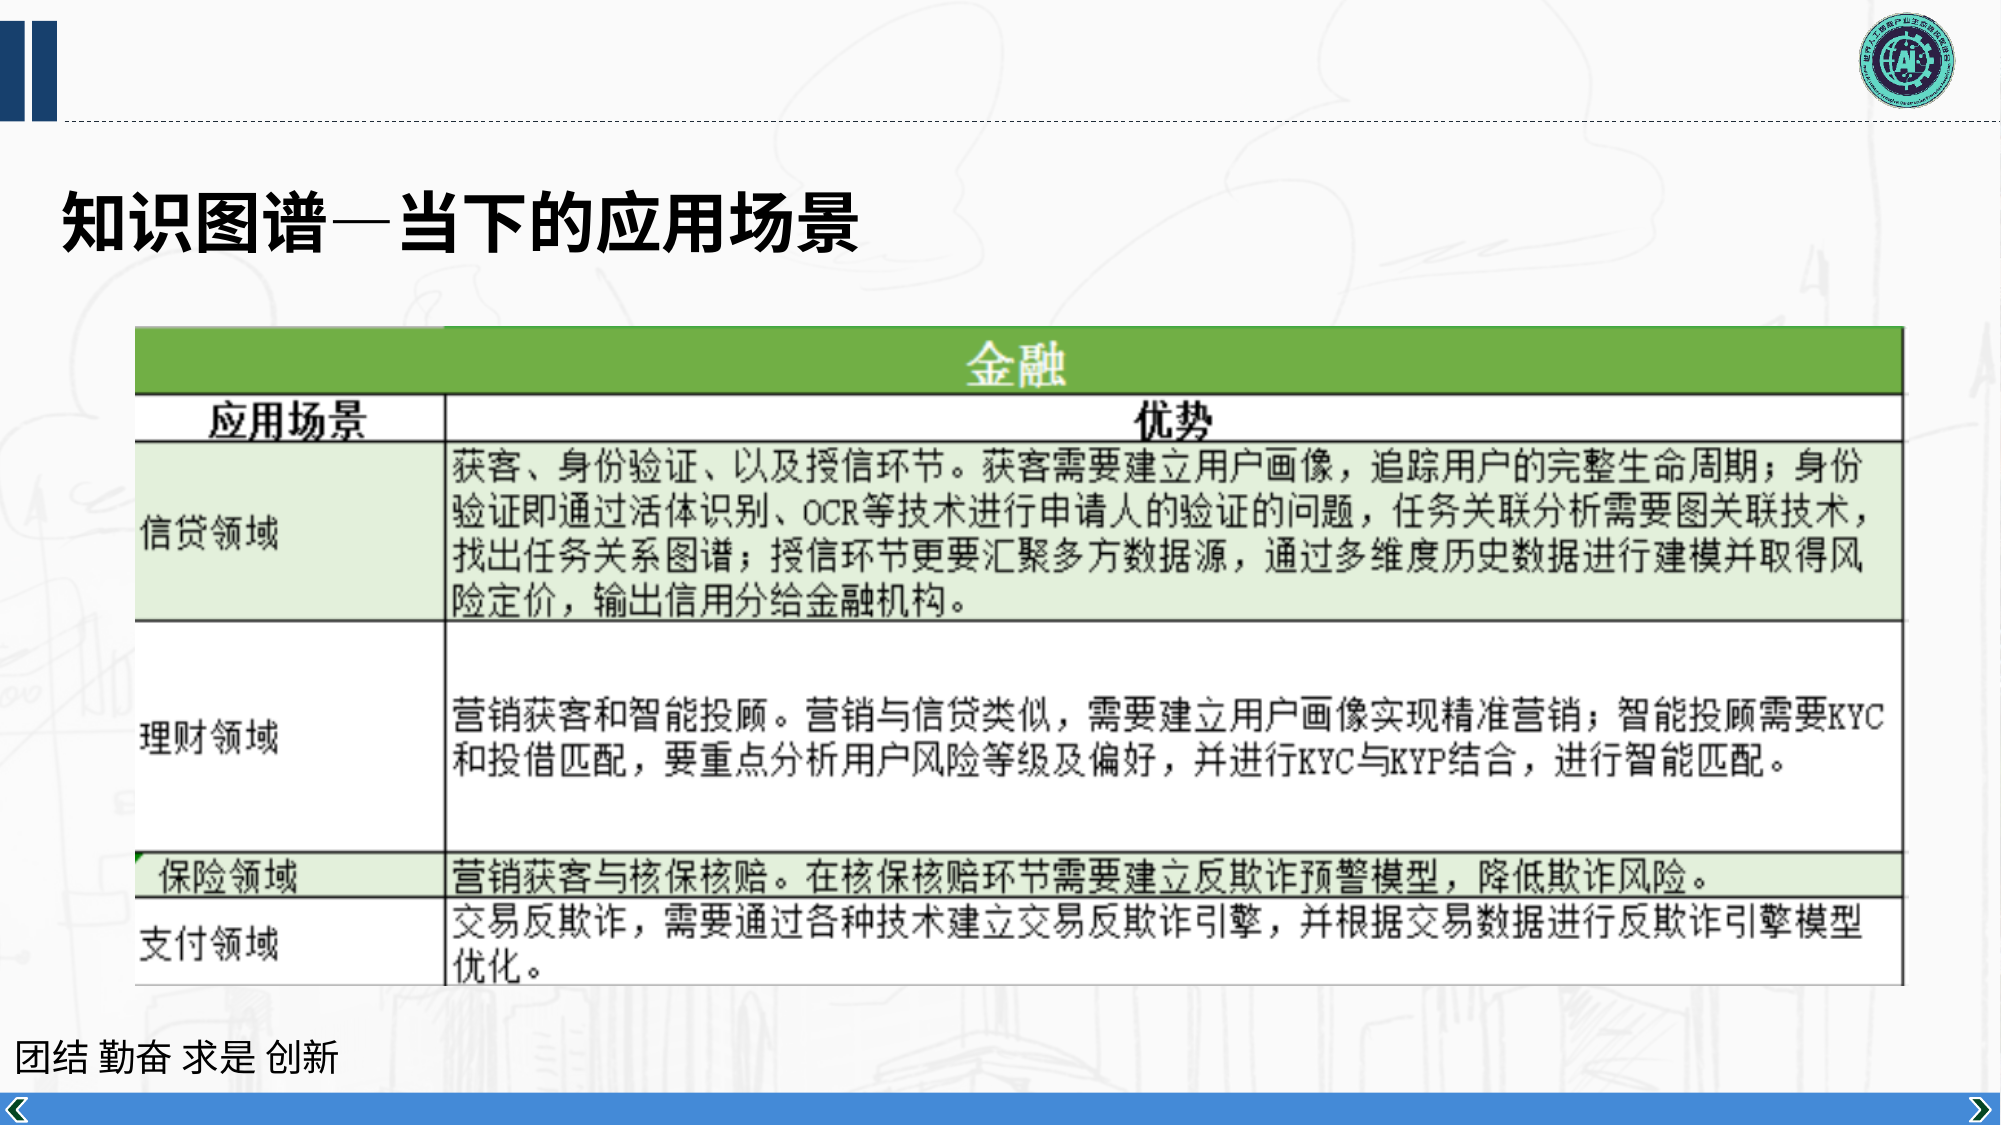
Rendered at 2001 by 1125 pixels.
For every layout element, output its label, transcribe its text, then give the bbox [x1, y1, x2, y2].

text_box 知识图谱—当下的应用场景 [46, 173, 1054, 268]
picture [135, 326, 1909, 986]
picture [1857, 11, 1956, 110]
